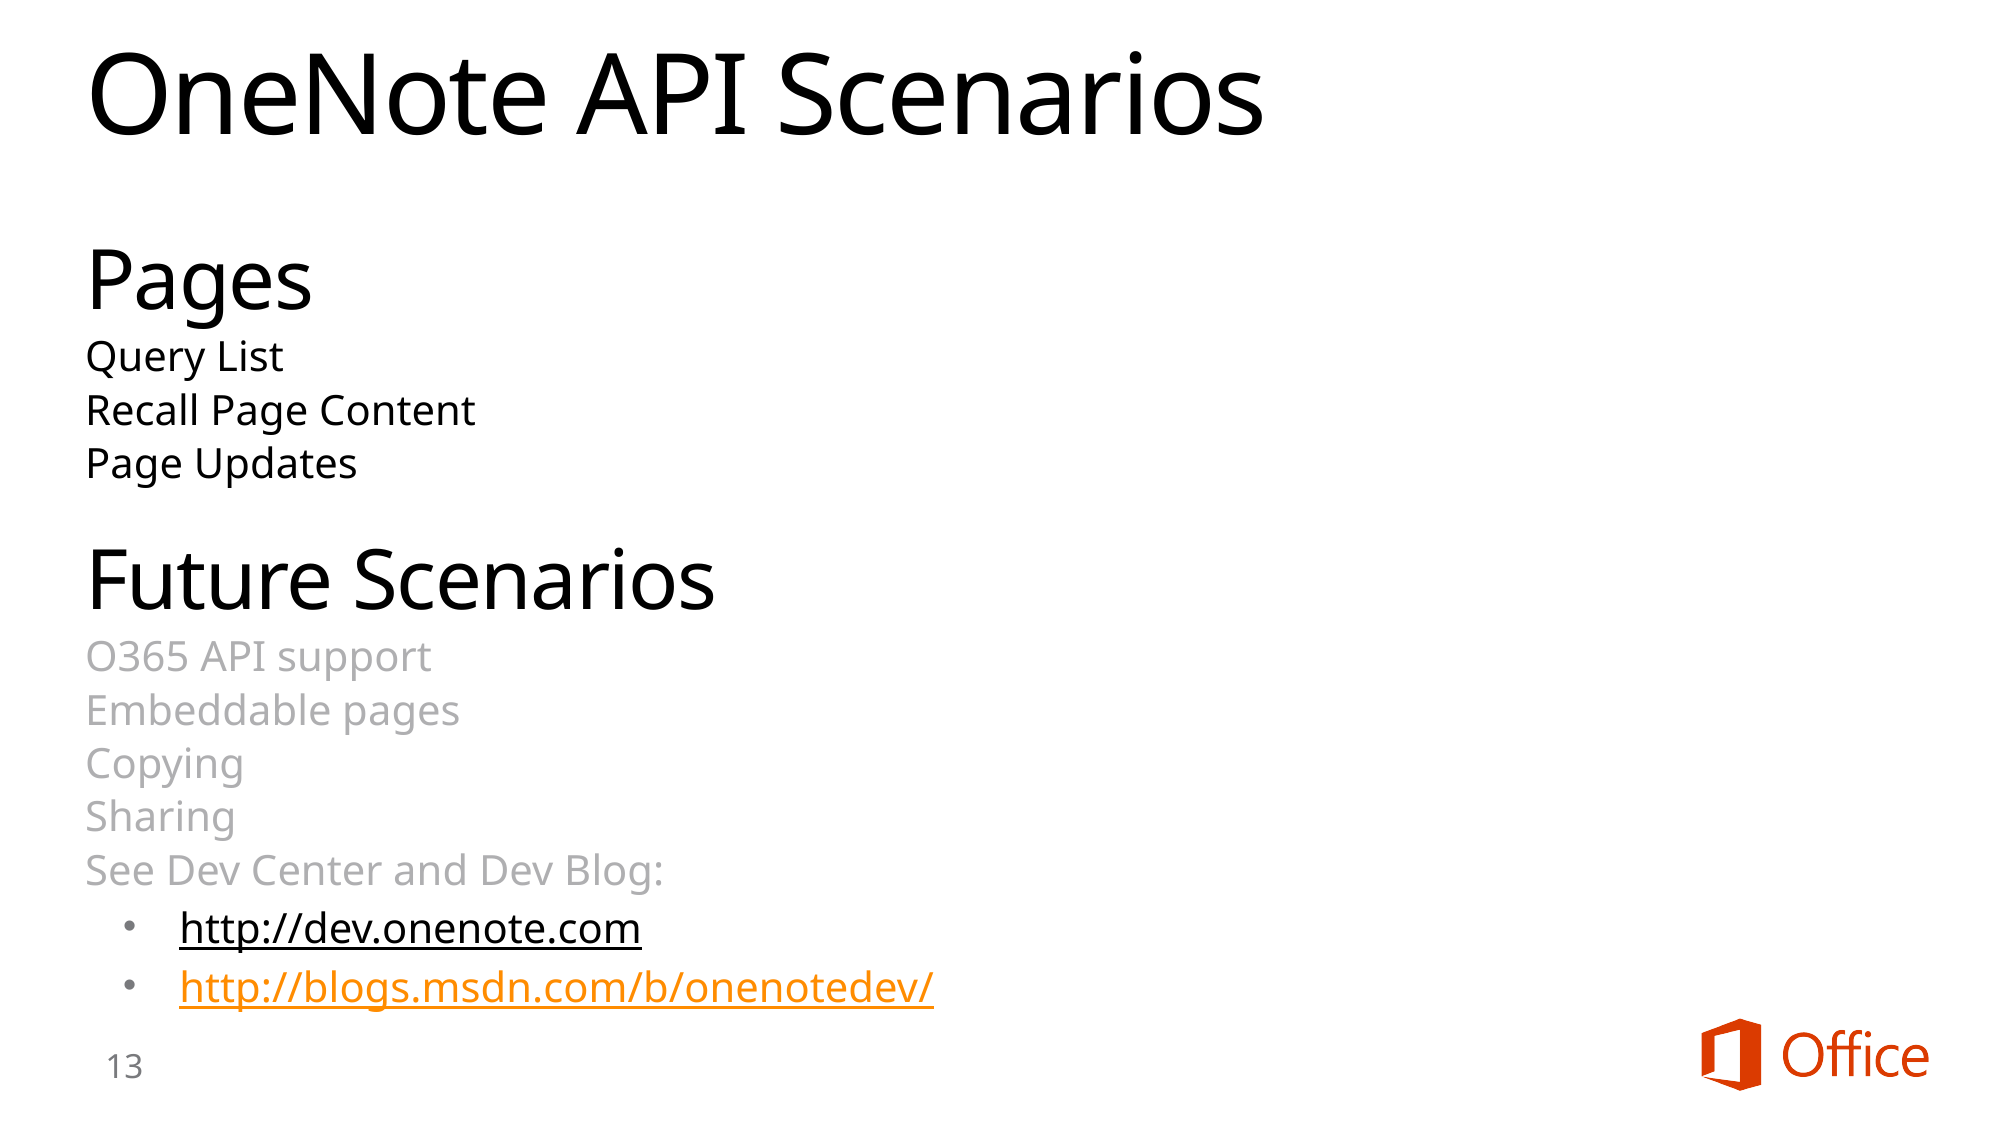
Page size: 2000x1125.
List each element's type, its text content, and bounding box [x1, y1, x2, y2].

picture [1670, 987, 1960, 1122]
list Pages Query List Recall Page Content Page Updates Future Scenarios O365 API support Embeddable pages Copying Sharing See Dev Center and Dev Blog: http://dev.onenote.com http://blogs.msdn.com/b/onenotedev/ [85, 237, 1914, 562]
title OneNote API Scenarios [85, 37, 1914, 161]
slide_number 13 [85, 1049, 178, 1086]
